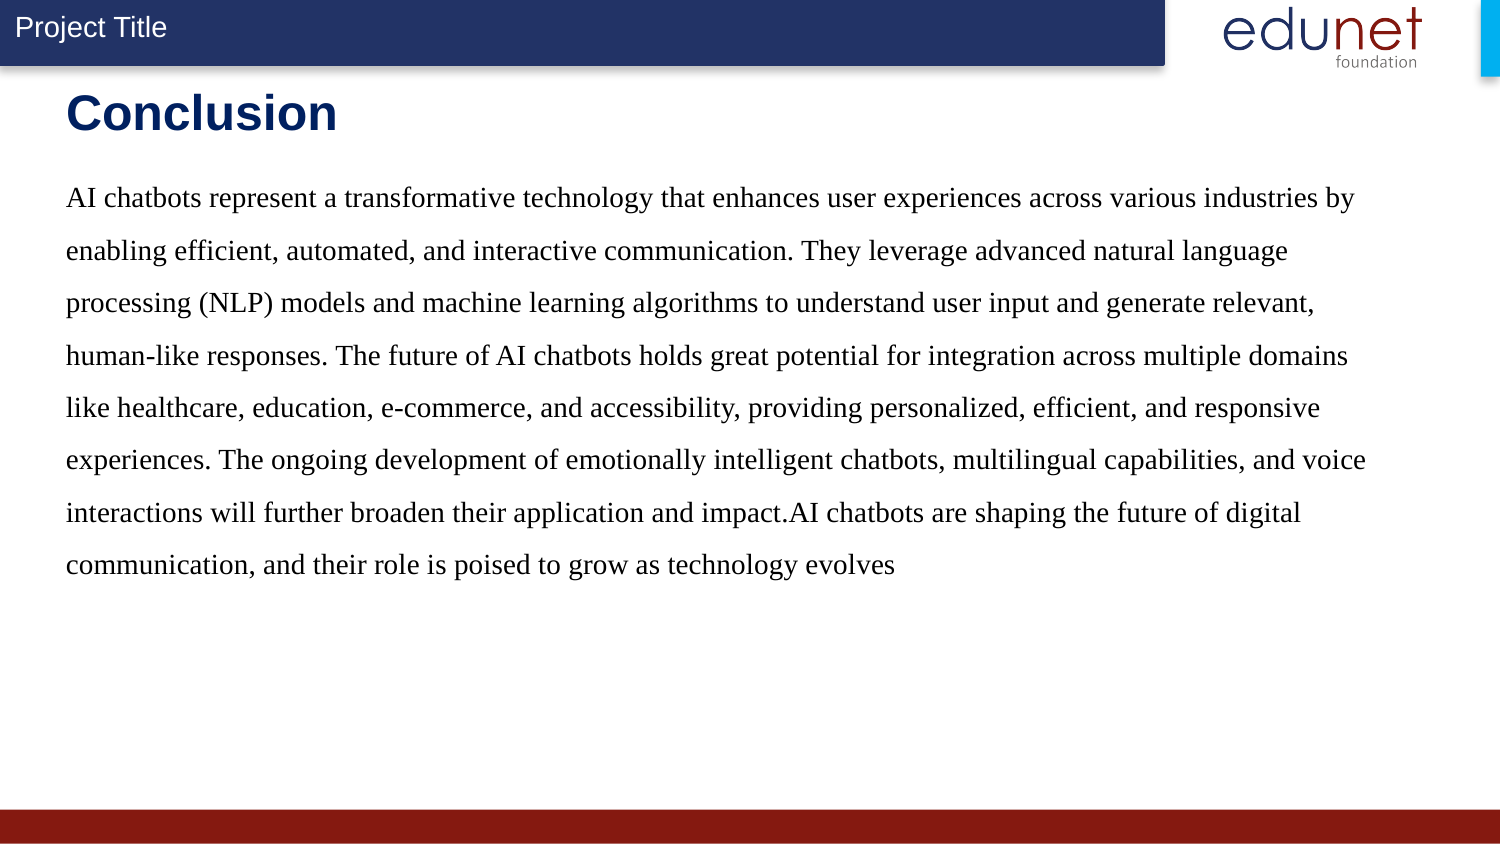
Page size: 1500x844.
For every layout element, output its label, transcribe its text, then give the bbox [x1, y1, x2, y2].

text_box AI chatbots represent a transformative technology that enhances user experiences across various industries by enabling efficient, automated, and interactive communication. They leverage advanced natural language processing (NLP) models and machine learning algorithms to understand user input and generate relevant, human-like responses. The future of AI chatbots holds great potential for integration across multiple domains like healthcare, education, e-commerce, and accessibility, providing personalized, efficient, and responsive experiences. The ongoing development of emotionally intelligent chatbots, multilingual capabilities, and voice interactions will further broaden their application and impact.AI chatbots are shaping the future of digital communication, and their role is poised to grow as technology evolves [51, 153, 1385, 588]
picture [1219, 4, 1424, 72]
title Conclusion [51, 72, 1449, 229]
